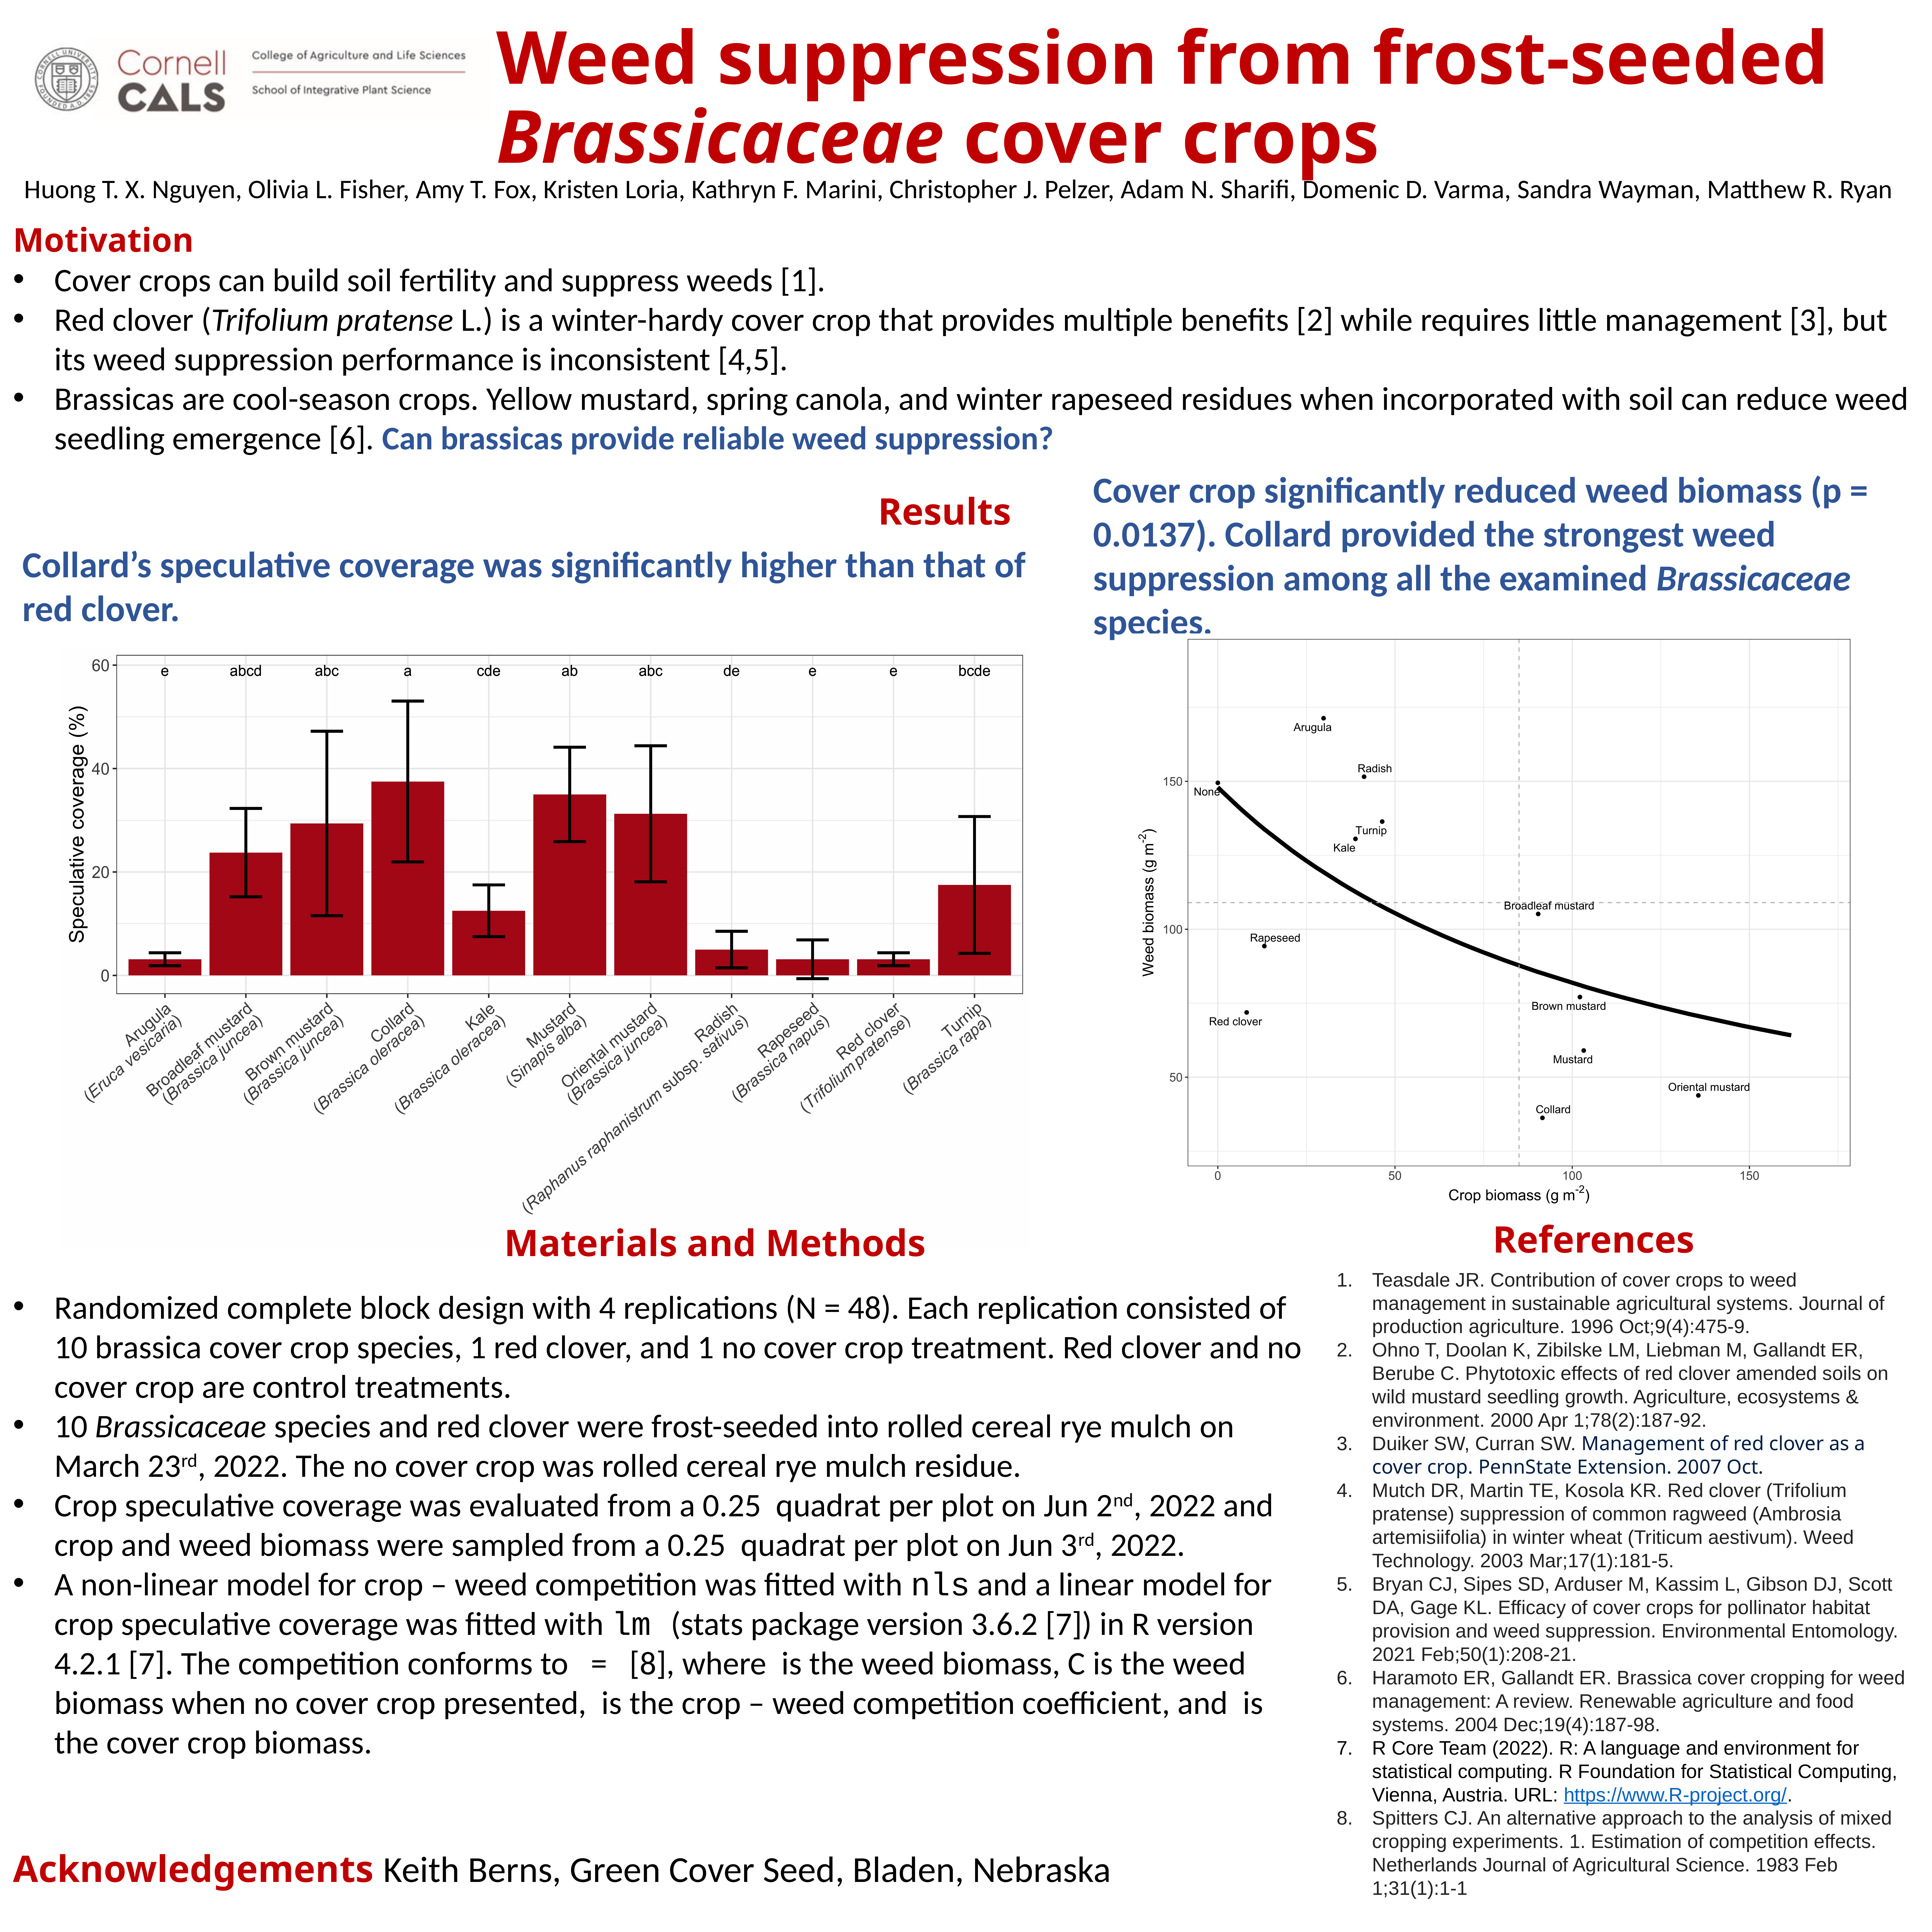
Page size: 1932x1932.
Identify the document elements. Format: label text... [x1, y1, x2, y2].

text_box Cover crop significantly reduced weed biomass (p = 0.0137). Collard provided the strongest weed suppression among all the examined Brassicaceae species. [1089, 464, 1920, 644]
picture [1133, 633, 1856, 1212]
text_box Results [873, 486, 1019, 534]
text_box Motivation Cover crops can build soil fertility and suppress weeds [1]. Red clover (Trifolium pratense L.) is a winter-hardy cover crop that provides multiple benefits [2] while requires little management [3], but its weed suppression performance is inconsistent [4,5]. Brassicas are cool-season crops. Yellow mustard, spring canola, and winter rapeseed residues when incorporated with soil can reduce weed seedling emergence [6]. Can brassicas provide reliable weed suppression? [9, 217, 1923, 498]
text_box References [1488, 1214, 1704, 1263]
text_box Materials and Methods [500, 1248, 963, 1266]
subtitle Huong T. X. Nguyen, Olivia L. Fisher, Amy T. Fox, Kristen Loria, Kathryn F. Marini, Christopher J. Pelzer, Adam N. Sharifi, Domenic D. Varma, Sandra Wayman, Matthew R. Ryan [17, 173, 1909, 217]
title Weed suppression from frost-seeded Brassicaceae cover crops [492, 0, 1932, 181]
picture [61, 647, 1030, 1248]
text_box Acknowledgements Keith Berns, Green Cover Seed, Bladen, Nebraska [9, 1843, 1318, 1932]
picture [8, 23, 672, 133]
text_box Teasdale JR. Contribution of cover crops to weed management in sustainable agricultural systems. Journal of production agriculture. 1996 Oct;9(4):475-9. Ohno T, Doolan K, Zibilske LM, Liebman M, Gallandt ER, Berube C. Phytotoxic effects of red clover amended soils on wild mustard seedling growth. Agriculture, ecosystems & environment. 2000 Apr 1;78(2):187-92. Duiker SW, Curran SW. Management of red clover as a cover crop. PennState Extension. 2007 Oct. Mutch DR, Martin TE, Kosola KR. Red clover (Trifolium pratense) suppression of common ragweed (Ambrosia artemisiifolia) in winter wheat (Triticum aestivum). Weed Technology. 2003 Mar;17(1):181-5. Bryan CJ, Sipes SD, Arduser M, Kassim L, Gibson DJ, Scott DA, Gage KL. Efficacy of cover crops for pollinator habitat provision and weed suppression. Environmental Entomology. 2021 Feb;50(1):208-21. Haramoto ER, Gallandt ER. Brassica cover cropping for weed management: A review. Renewable agriculture and food systems. 2004 Dec;19(4):187-98. R Core Team (2022). R: A language and environment for statistical computing. R Foundation for Statistical Computing, Vienna, Austria. URL: https://www.R-project.org/. Spitters CJ. An alternative approach to the analysis of mixed cropping experiments. 1. Estimation of competition effects. Netherlands Journal of Agricultural Science. 1983 Feb 1;31(1):1-1 [1332, 1265, 1920, 1901]
text_box Collard’s speculative coverage was significantly higher than that of red clover. [18, 539, 1089, 631]
